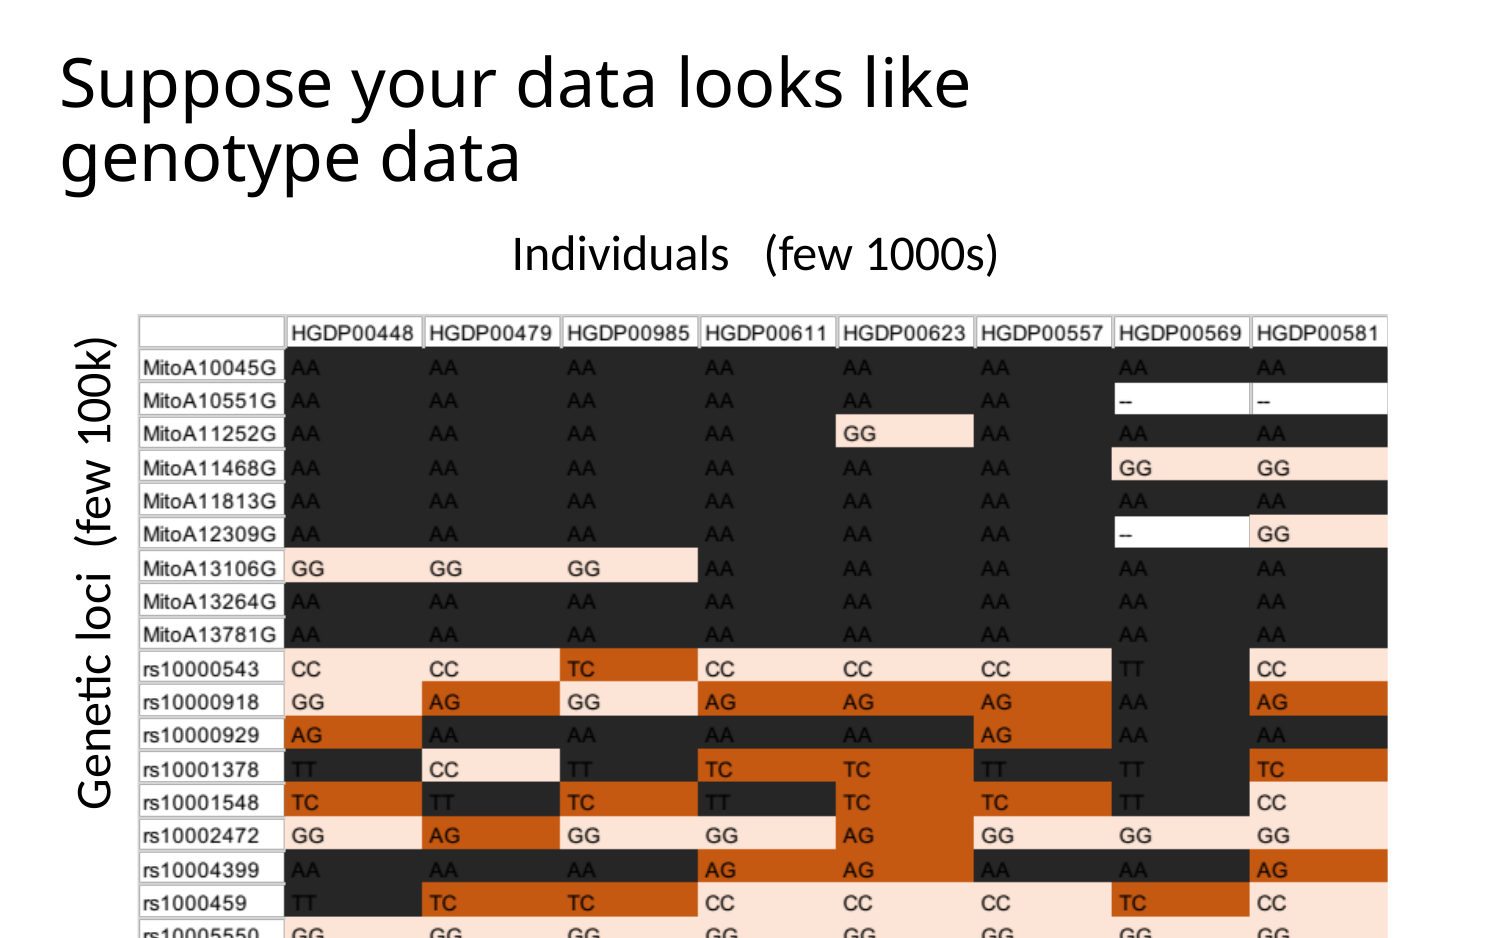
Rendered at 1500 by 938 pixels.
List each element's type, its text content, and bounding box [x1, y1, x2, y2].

title Suppose your data looks like genotype data [44, 40, 1244, 204]
text_box Genetic loci (few 100k) [59, 314, 137, 826]
text_box Individuals (few 1000s) [496, 219, 1029, 257]
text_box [137, 314, 1388, 938]
